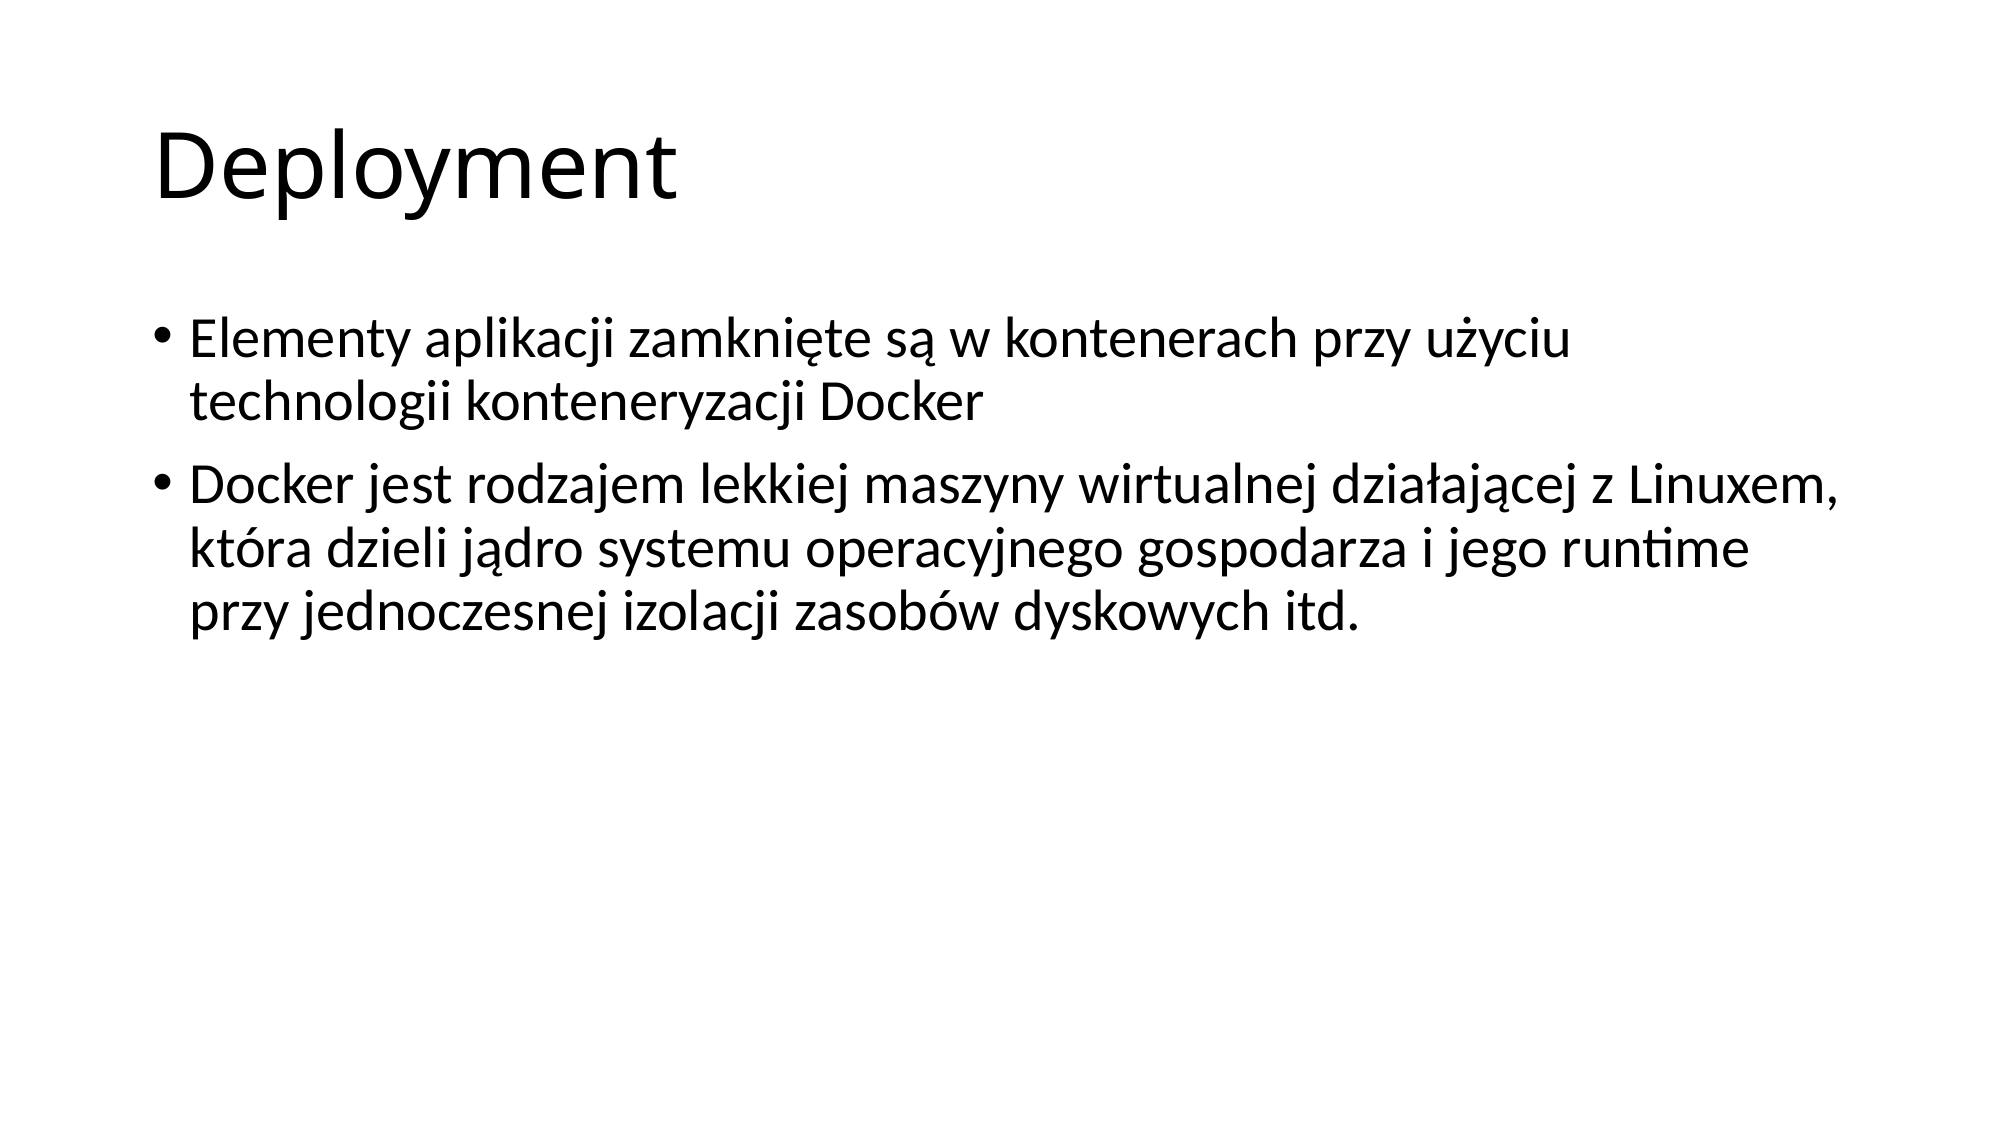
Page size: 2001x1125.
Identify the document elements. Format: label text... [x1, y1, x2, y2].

title Deployment [137, 59, 1863, 278]
list Elementy aplikacji zamknięte są w kontenerach przy użyciu technologii konteneryzacji Docker Docker jest rodzajem lekkiej maszyny wirtualnej działającej z Linuxem, która dzieli jądro systemu operacyjnego gospodarza i jego runtime przy jednoczesnej izolacji zasobów dyskowych itd. [137, 299, 1863, 1014]
